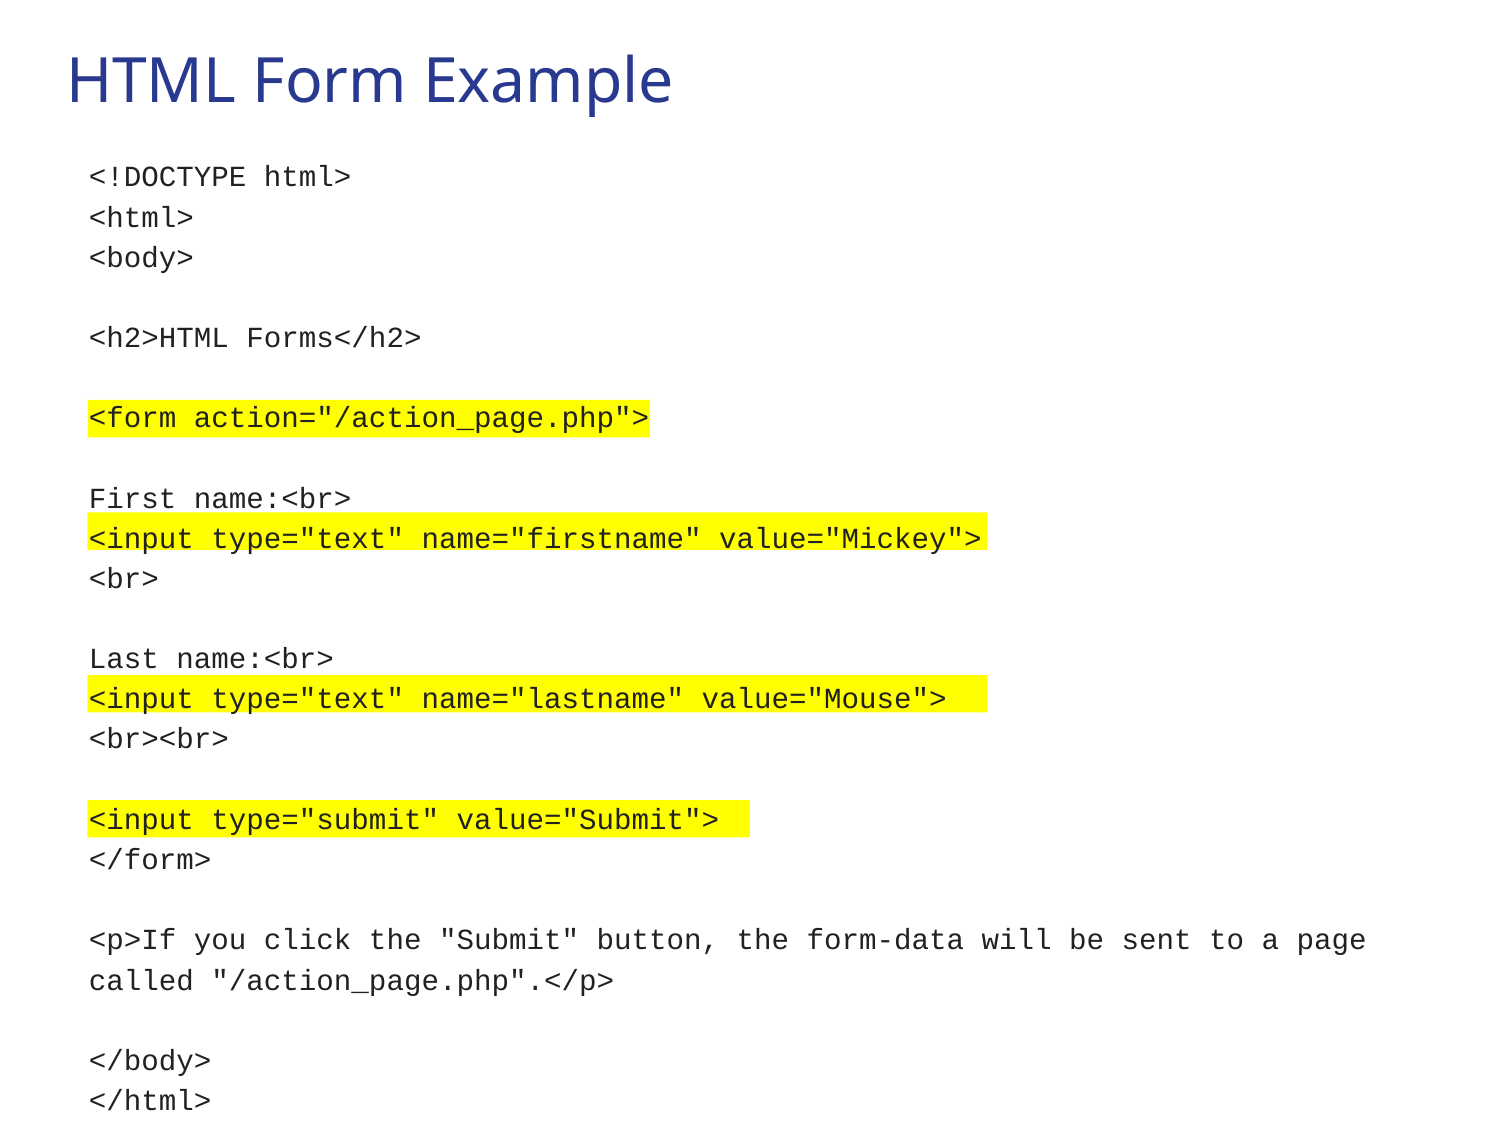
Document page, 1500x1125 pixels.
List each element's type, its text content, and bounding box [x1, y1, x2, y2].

title HTML Form Example [51, 24, 1449, 137]
list <!DOCTYPE html> <html> <body> <h2>HTML Forms</h2> <form action="/action_page.php"> First name:<br> <input type="text" name="firstname" value="Mickey"> <br> Last name:<br> <input type="text" name="lastname" value="Mouse"> <br><br> <input type="submit" value="Submit"> </form> <p>If you click the "Submit" button, the form-data will be sent to a page called "/action_page.php".</p> </body> </html> [51, 137, 1449, 1113]
